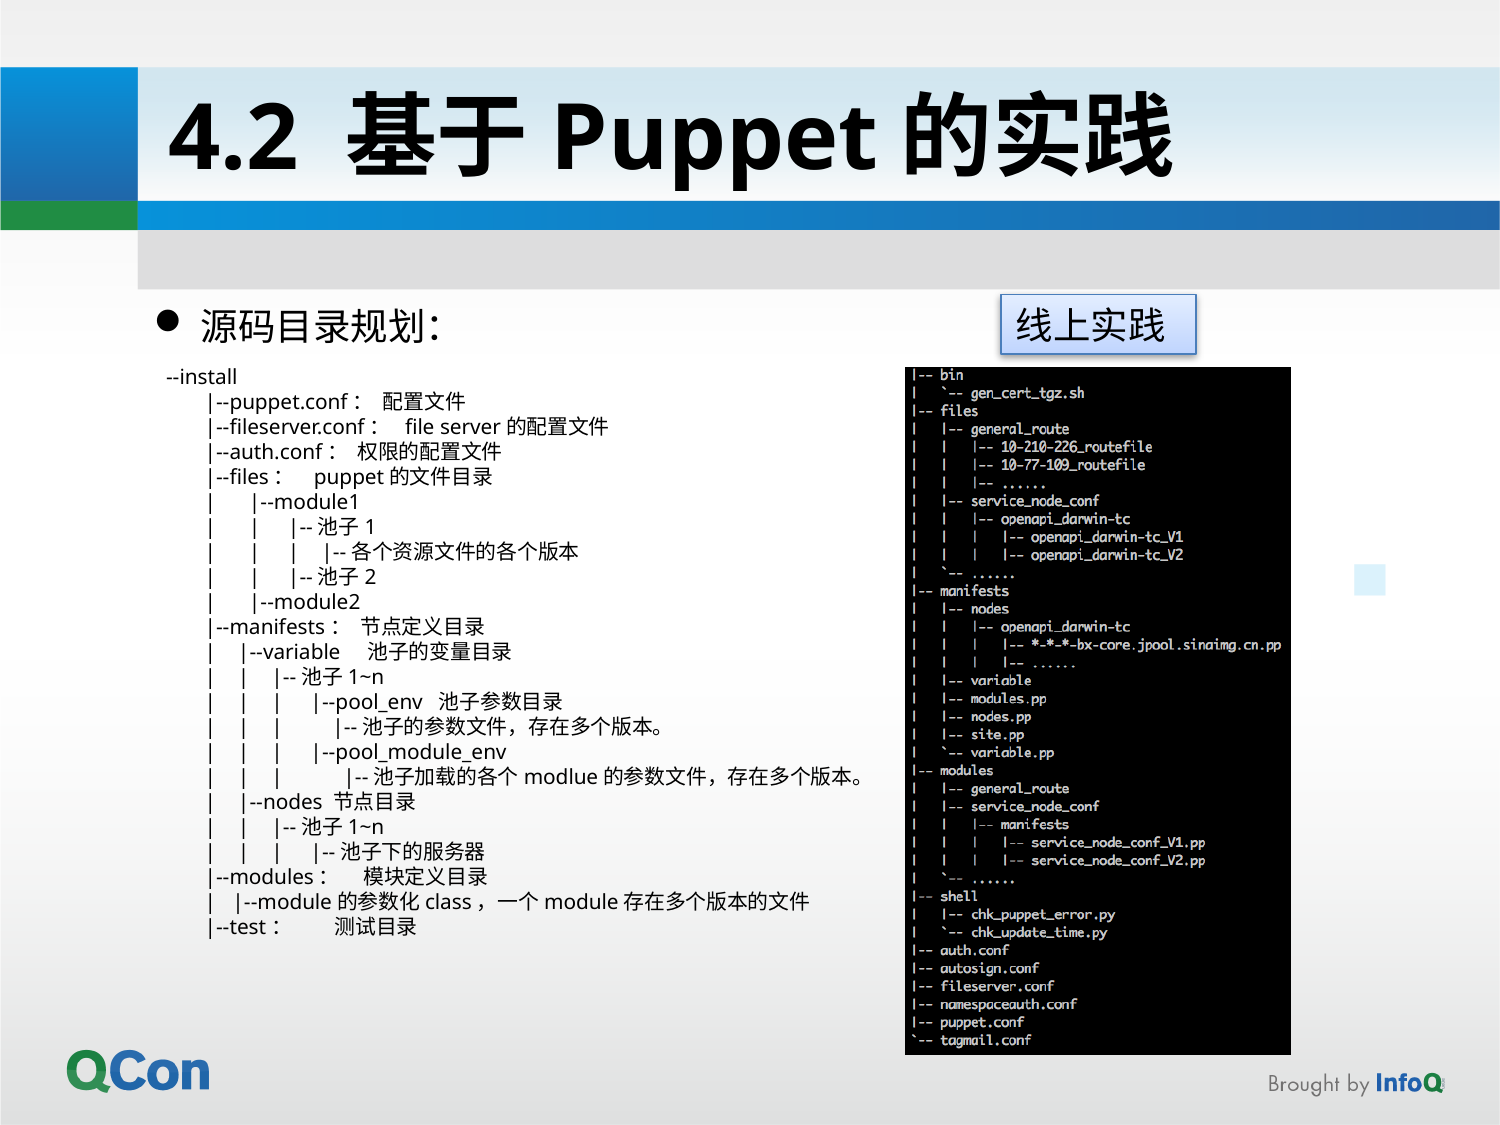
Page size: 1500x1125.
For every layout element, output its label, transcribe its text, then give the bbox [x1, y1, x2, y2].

picture [0, 0, 1500, 1125]
text_box 线上实践 [1000, 294, 1197, 355]
text_box --install |--puppet.conf： 配置文件 |--fileserver.conf： file server的配置文件 |--auth.conf： 权限的配置文件 |--files： puppet的文件目录 | |--module1 | | |--池子1 | | | |--各个资源文件的各个版本 | | |--池子2 | |--module2 |--manifests： 节点定义目录 | |--variable 池子的变量目录 | | |--池子1~n | | | |--pool_env 池子参数目录 | | | |--池子的参数文件，存在多个版本。 | | | |--pool_module_env | | | |--池子加载的各个modlue的参数文件，存在多个版本。 | |--nodes 节点目录 | | |--池子1~n | | | |--池子下的服务器 |--modules： 模块定义目录 | |--module的参数化class，一个module存在多个版本的文件 |--test： 测试目录 [151, 356, 906, 991]
text_box 源码目录规划： [138, 295, 456, 356]
text_box 4.2 基于Puppet的实践 [153, 70, 1416, 195]
